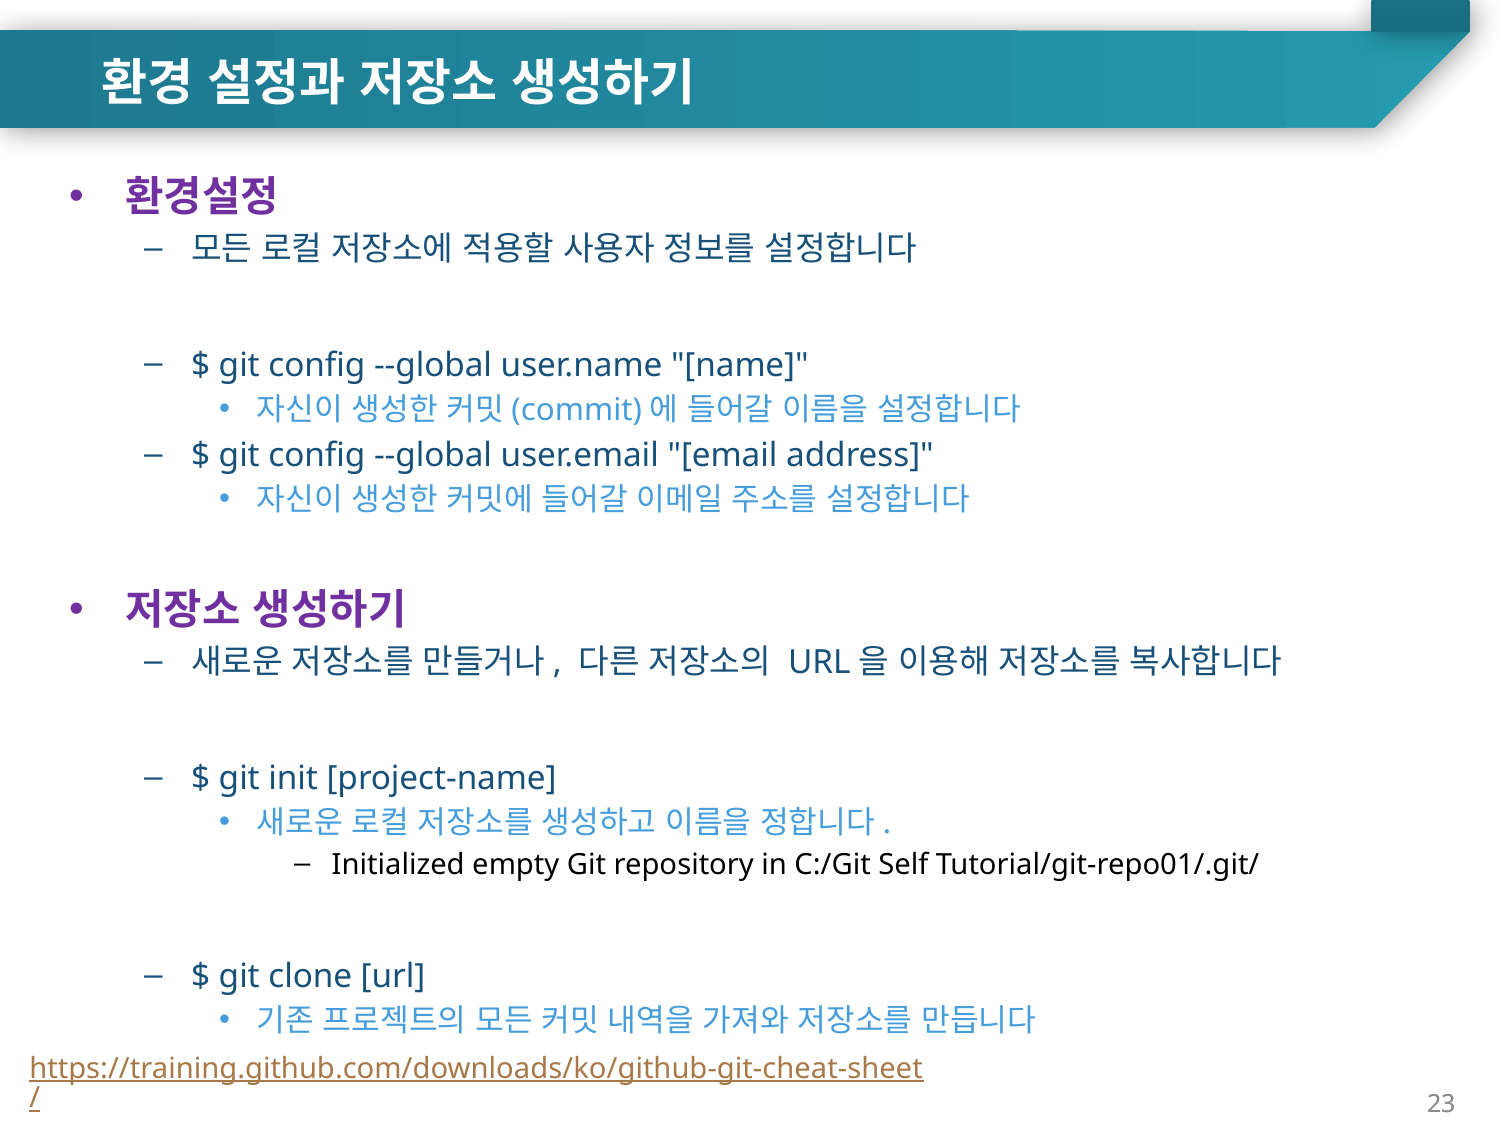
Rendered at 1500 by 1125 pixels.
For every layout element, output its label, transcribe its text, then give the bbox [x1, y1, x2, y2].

list 환경 설정과 저장소 생성하기 [101, 50, 1306, 118]
slide_number 23 [1120, 1084, 1471, 1124]
text_box https://training.github.com/downloads/ko/github-git-cheat-sheet/ [14, 1041, 949, 1125]
list 환경설정 모든 로컬 저장소에 적용할 사용자 정보를 설정합니다 $ git config --global user.name "[name]" 자신이 생성한 커밋(commit)에 들어갈 이름을 설정합니다 $ git config --global user.email "[email address]" 자신이 생성한 커밋에 들어갈 이메일 주소를 설정합니다 저장소 생성하기 새로운 저장소를 만들거나, 다른 저장소의 URL을 이용해 저장소를 복사합니다 $ git init [project-name] 새로운 로컬 저장소를 생성하고 이름을 정합니다. Initialized empty Git repository in C:/Git Self Tutorial/git-repo01/.git/ $ git clone [url] 기존 프로젝트의 모든 커밋 내역을 가져와 저장소를 만듭니다 [54, 162, 1461, 1058]
